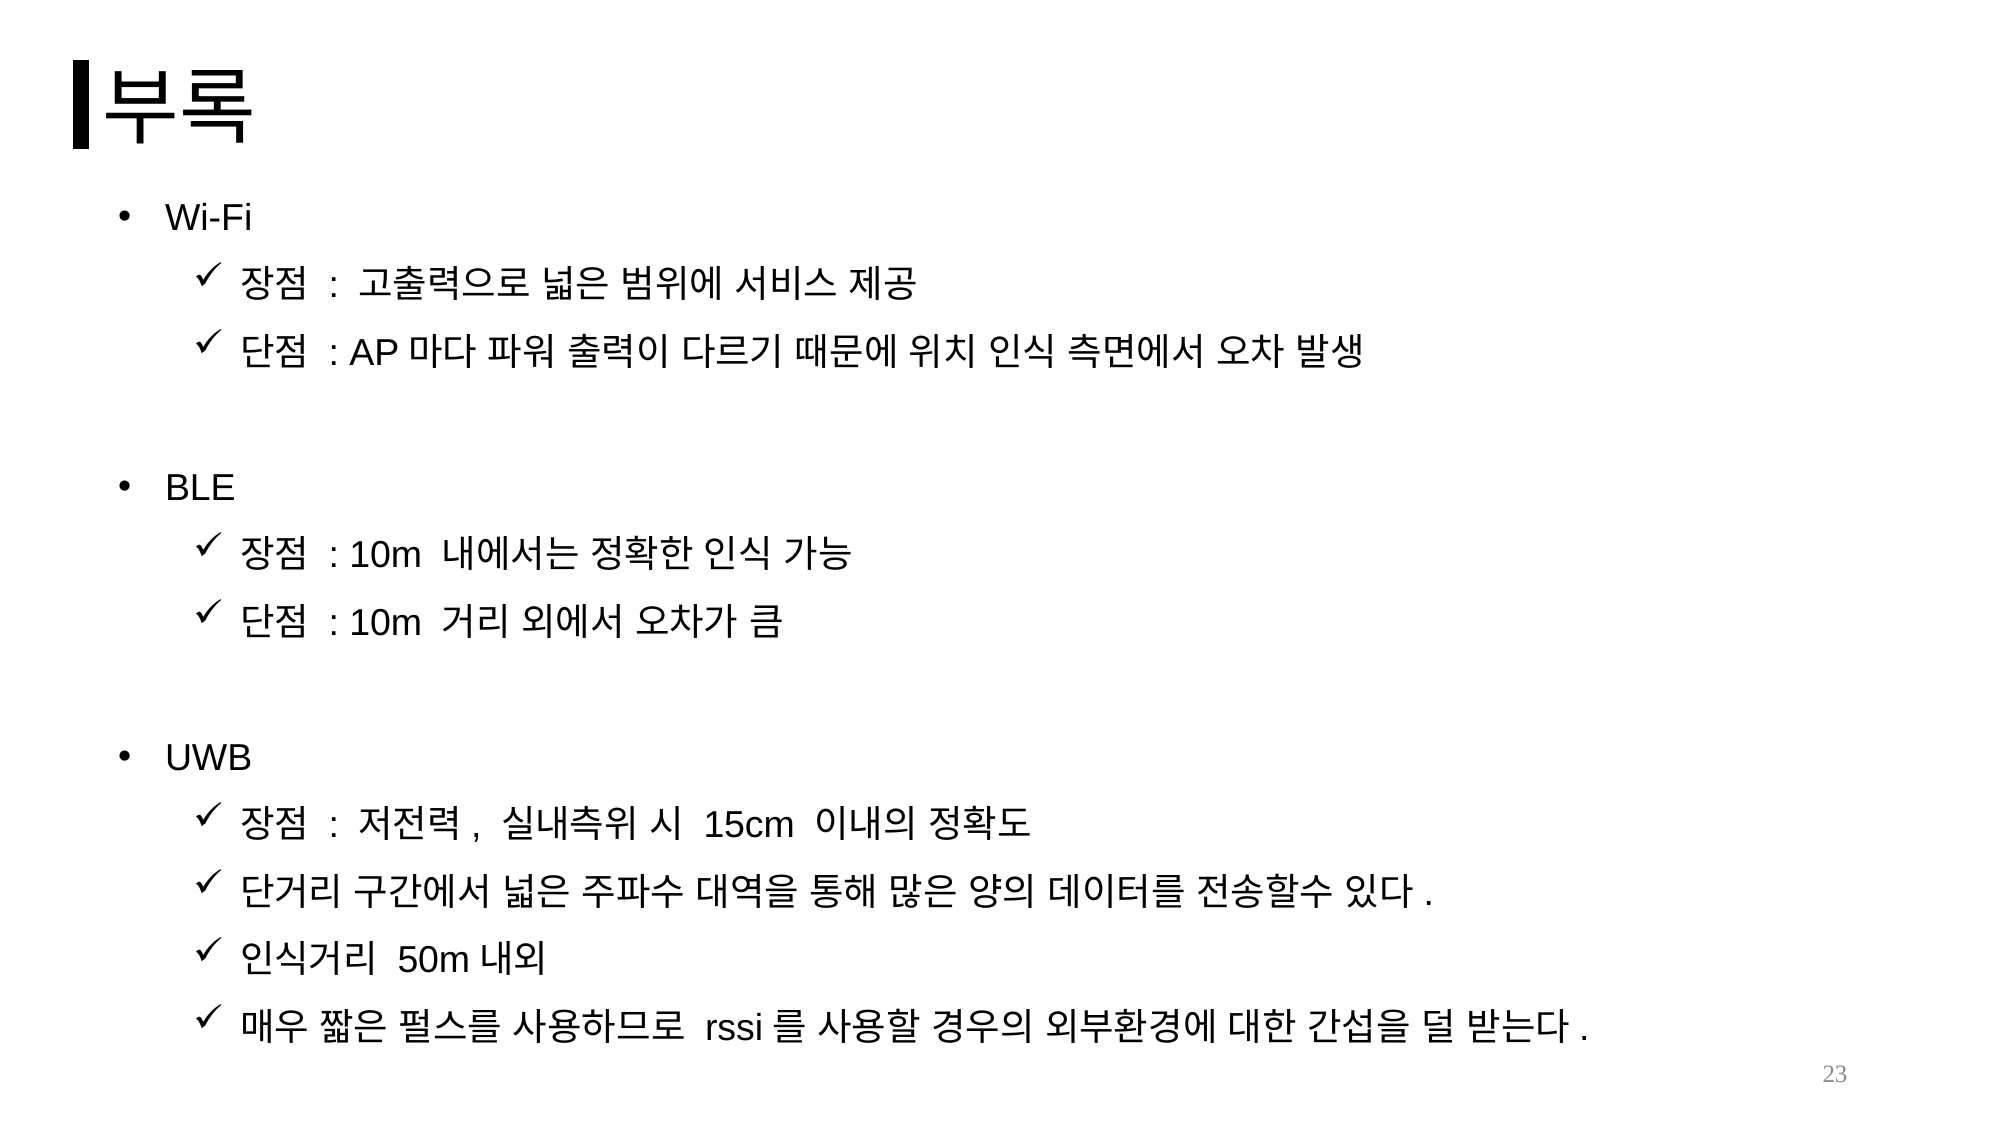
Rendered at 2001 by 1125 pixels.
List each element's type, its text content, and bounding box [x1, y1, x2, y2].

text_box 부록 [88, 46, 772, 162]
text_box Wi-Fi 장점 : 고출력으로 넓은 범위에 서비스 제공 단점 : AP마다 파워 출력이 다르기 때문에 위치 인식 측면에서 오차 발생 BLE 장점 : 10m 내에서는 정확한 인식 가능 단점 : 10m 거리 외에서 오차가 큼 UWB 장점 : 저전력, 실내측위 시 15cm 이내의 정확도 단거리 구간에서 넓은 주파수 대역을 통해 많은 양의 데이터를 전송할수 있다. 인식거리 50m내외 매우 짧은 펄스를 사용하므로 rssi를 사용할 경우의 외부환경에 대한 간섭을 덜 받는다. [103, 162, 1967, 1056]
slide_number 23 [1412, 1042, 1863, 1103]
text_box [73, 60, 89, 149]
